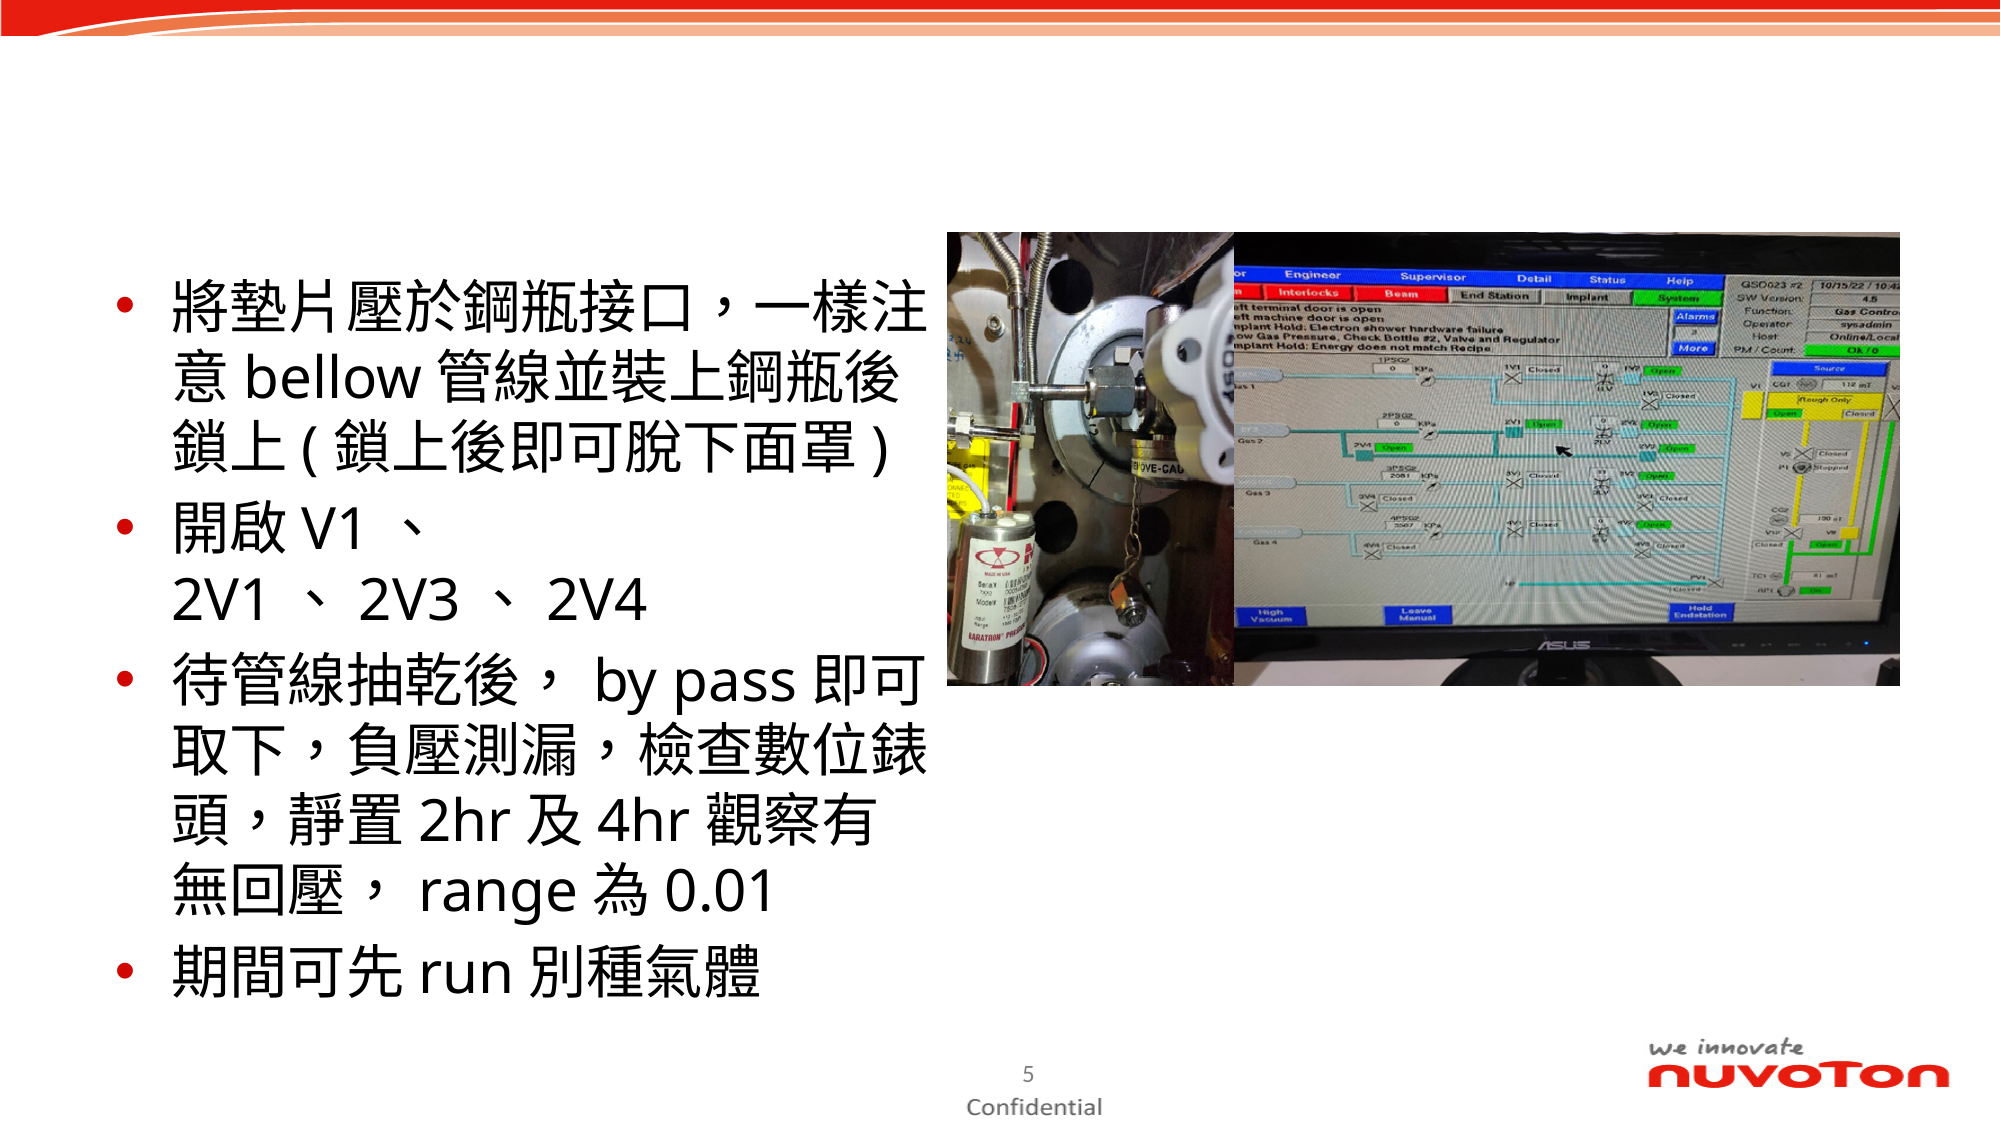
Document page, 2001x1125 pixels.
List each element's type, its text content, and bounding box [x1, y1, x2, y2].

slide_number 5 [795, 1042, 1262, 1103]
picture [0, 0, 2000, 1125]
list 將墊片壓於鋼瓶接口，一樣注意bellow管線並裝上鋼瓶後鎖上(鎖上後即可脫下面罩) 開啟V1、 2V1、2V3、2V4 待管線抽乾後，by pass即可取下，負壓測漏，檢查數位錶頭，靜置2hr及4hr觀察有無回壓，range為0.01 期間可先run別種氣體 [99, 262, 953, 1005]
